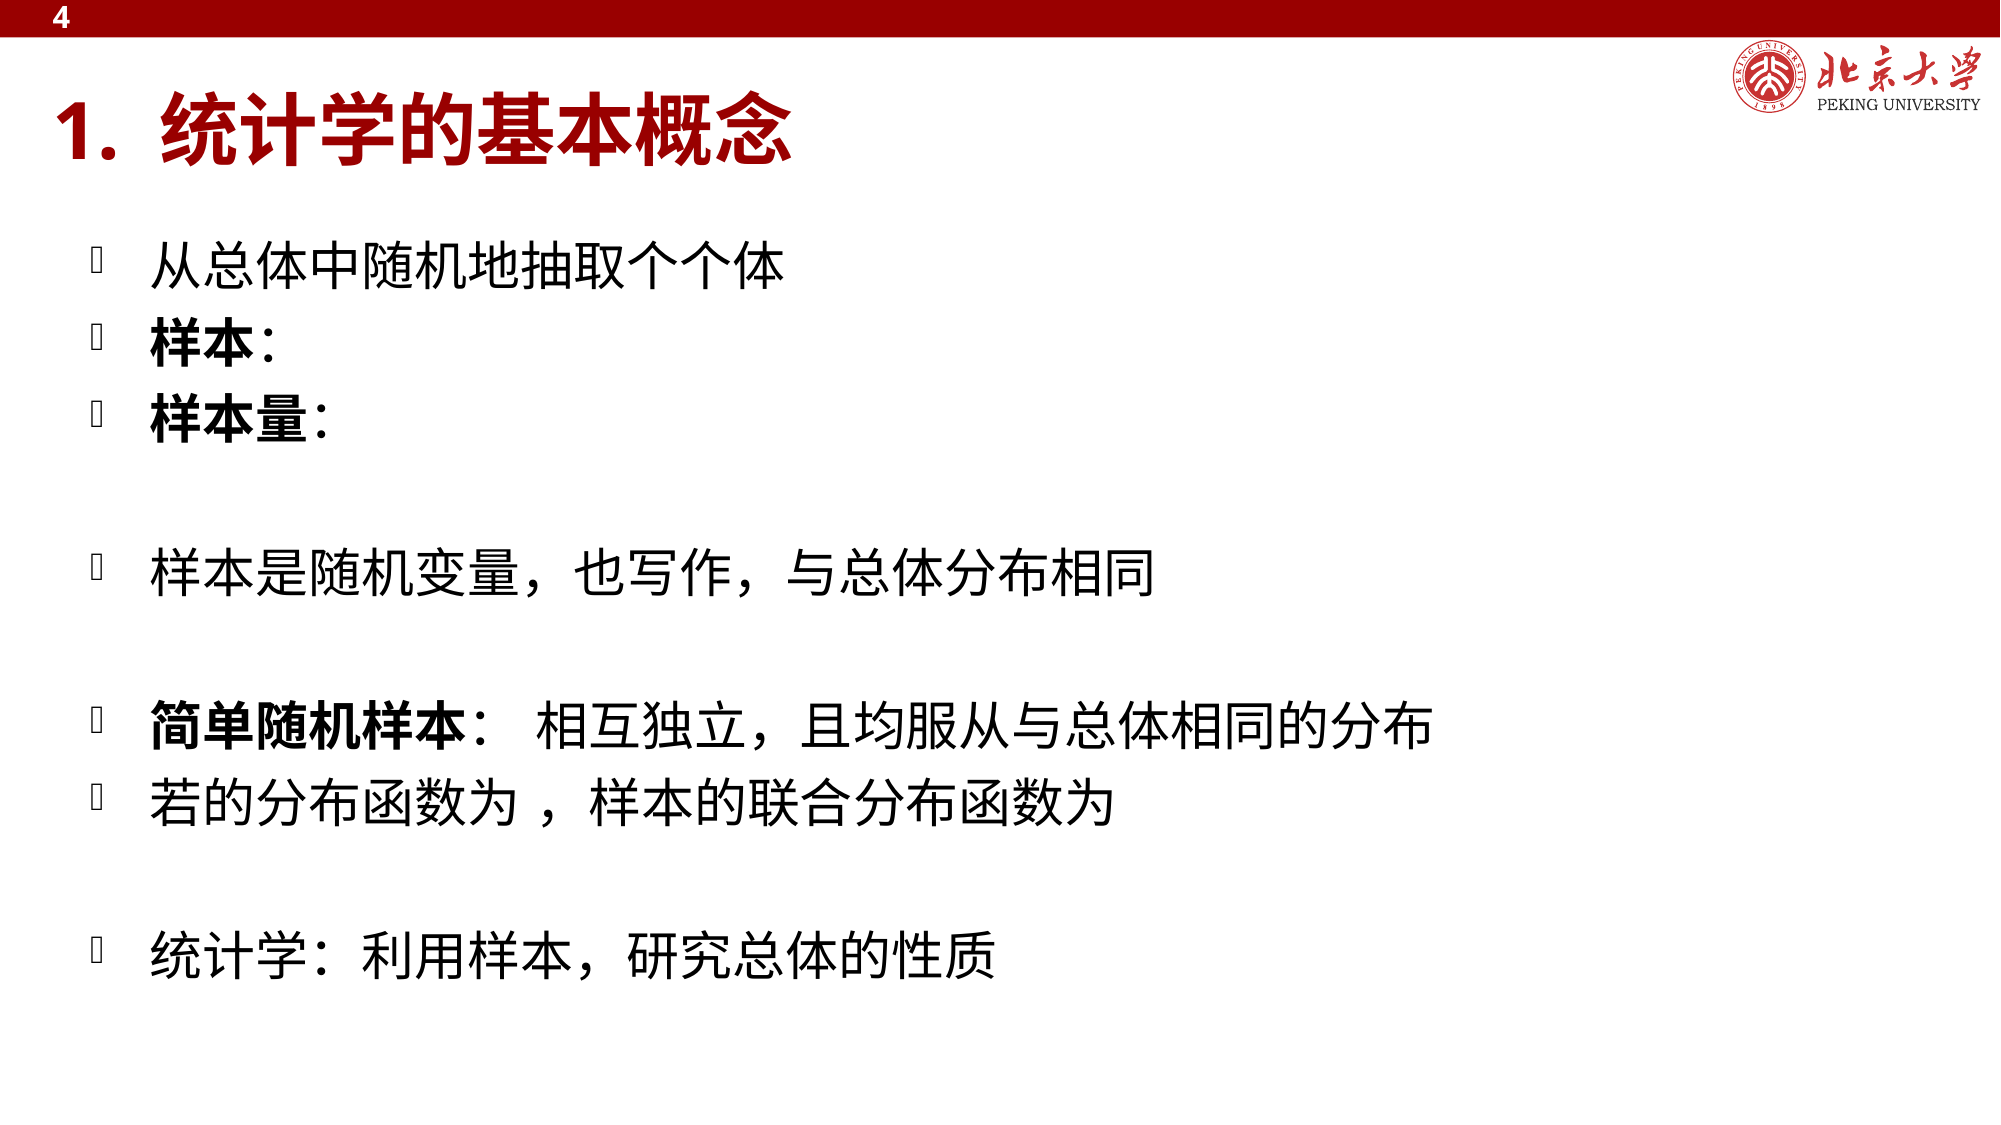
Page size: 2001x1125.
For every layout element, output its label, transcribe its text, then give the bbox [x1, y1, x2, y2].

title 1. 统计学的基本概念 [37, 62, 1951, 194]
slide_number 4 [37, 5, 225, 34]
